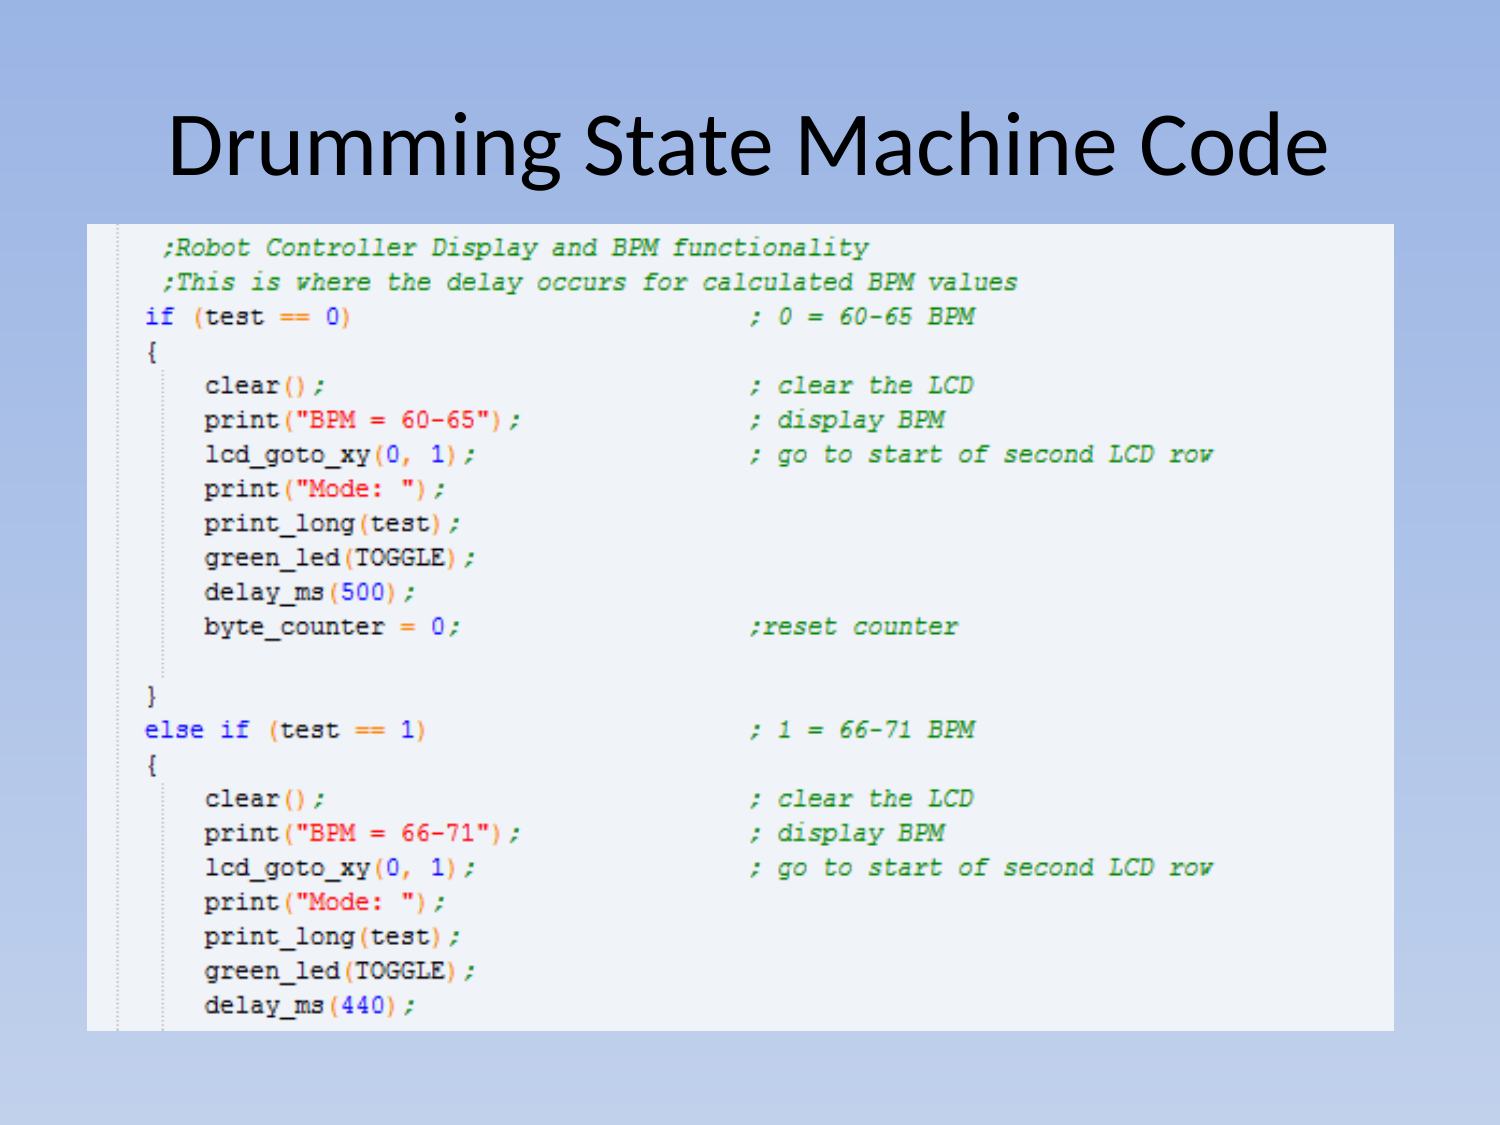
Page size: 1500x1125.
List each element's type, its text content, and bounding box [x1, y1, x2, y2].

title Drumming State Machine Code [75, 45, 1425, 233]
picture [87, 224, 1394, 1031]
